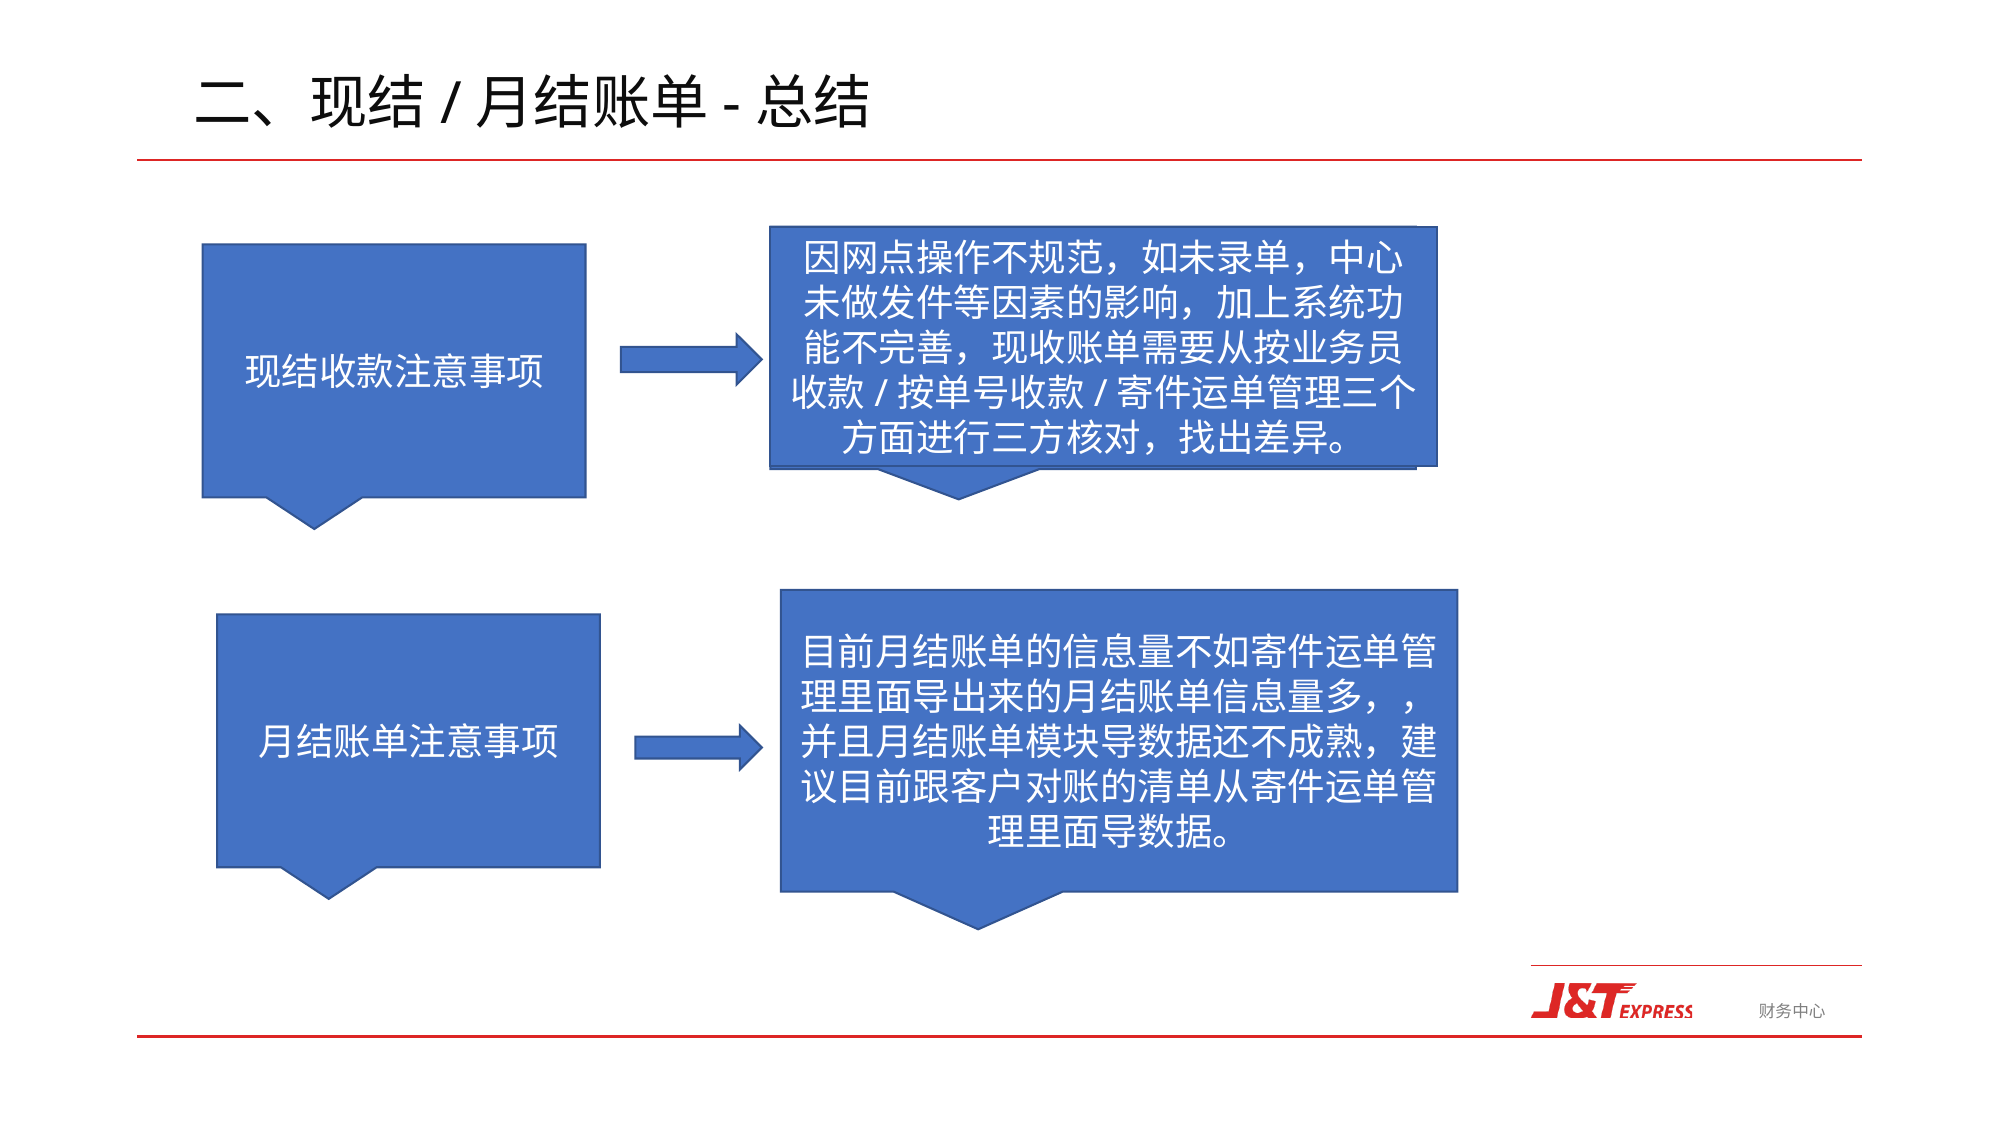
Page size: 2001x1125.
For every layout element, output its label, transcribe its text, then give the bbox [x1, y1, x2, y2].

text_box 二、现结/月结账单-总结 [178, 57, 1458, 143]
text_box 因网点操作不规范，如未录单，中心未做发件等因素的影响，加上系统功能不完善，现收账单需要从按业务员收款/按单号收款/寄件运单管理三个方面进行三方核对，找出差异。 [769, 226, 1438, 467]
text_box 目前月结账单的信息量不如寄件运单管理里面导出来的月结账单信息量多，，并且月结账单模块导数据还不成熟，建议目前跟客户对账的清单从寄件运单管理里面导数据。 [779, 588, 1459, 931]
text_box [769, 467, 1417, 501]
text_box [619, 331, 764, 388]
text_box [634, 723, 764, 772]
text_box 月结账单注意事项 [216, 613, 601, 901]
text_box 现结收款注意事项 [201, 243, 587, 531]
